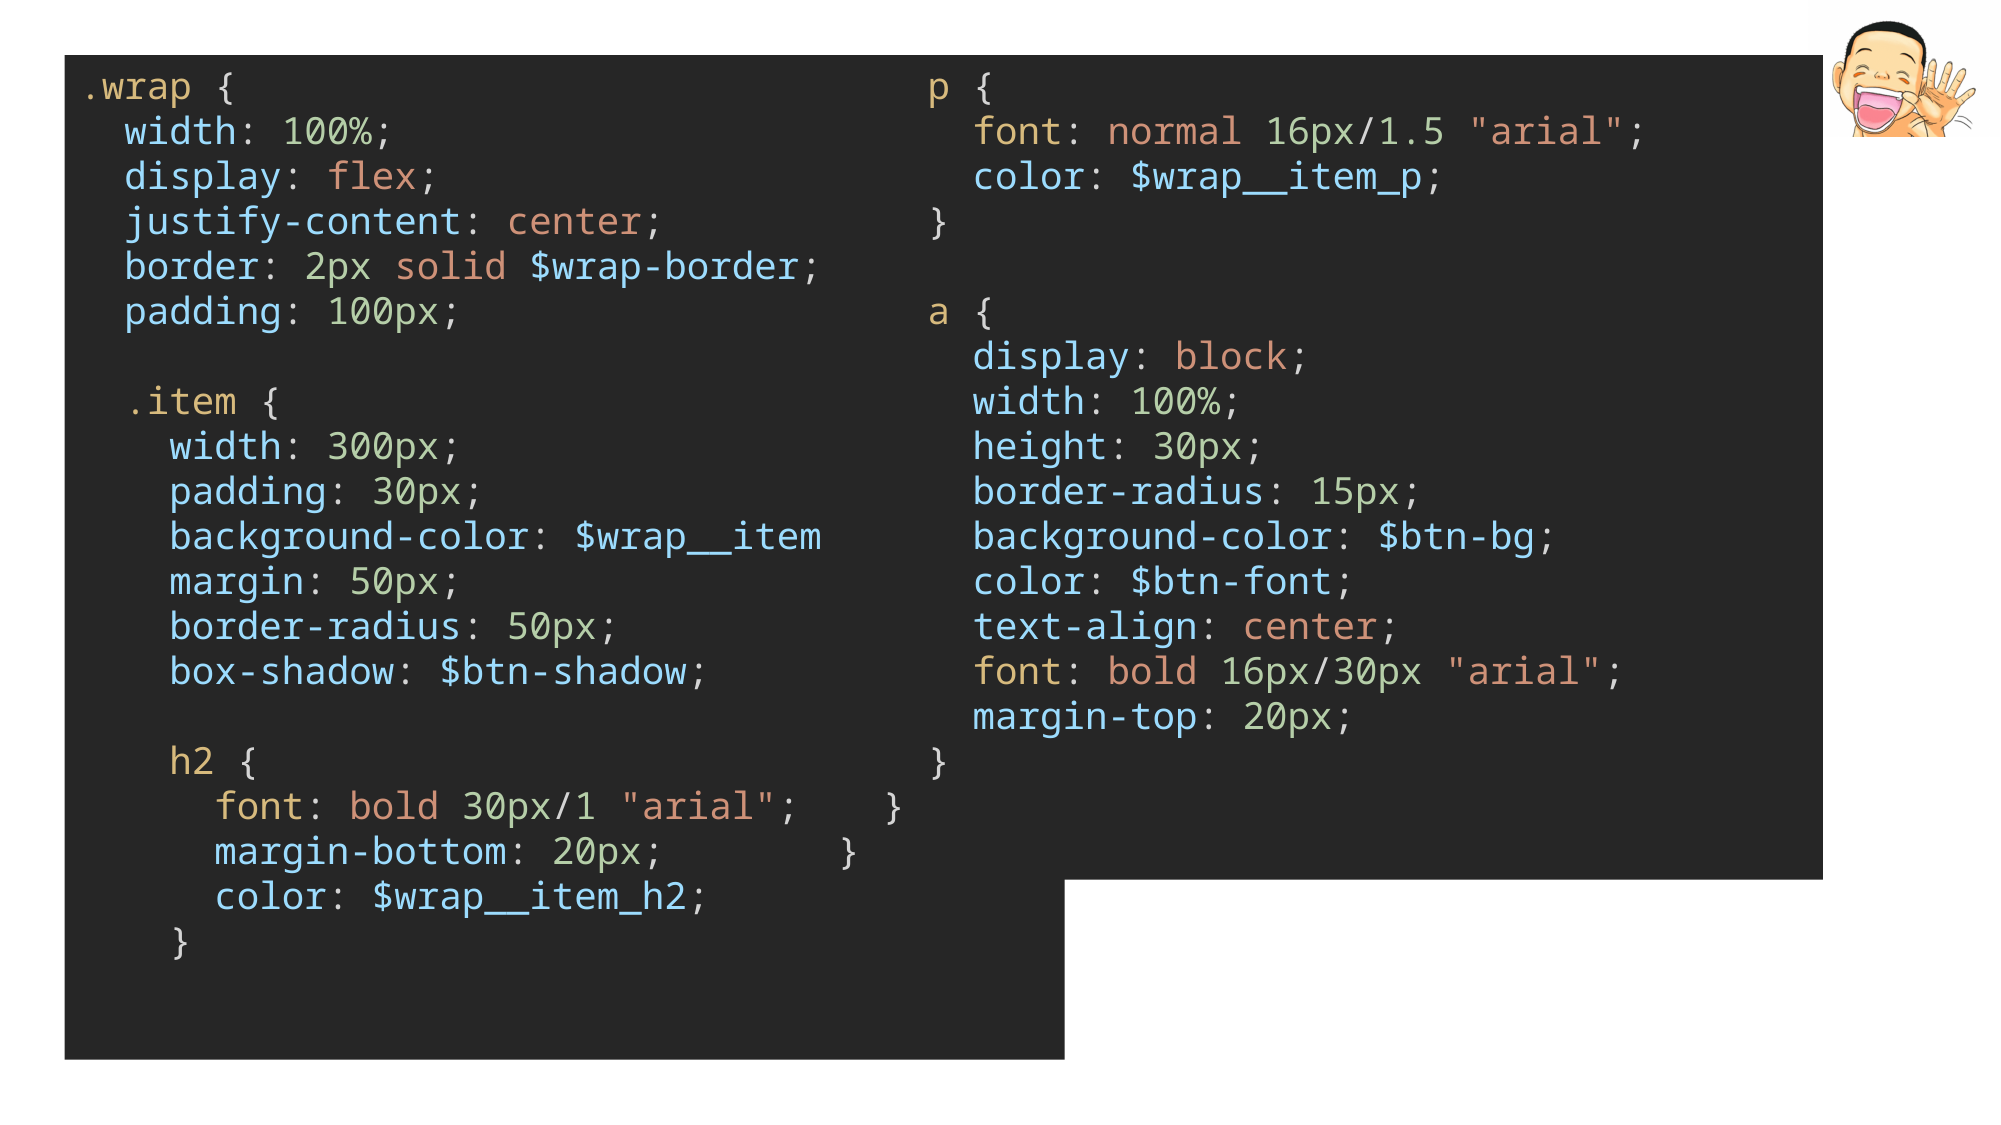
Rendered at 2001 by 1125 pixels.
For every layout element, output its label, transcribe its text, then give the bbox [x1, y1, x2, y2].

picture [1808, 0, 2000, 137]
text_box p { font: normal 16px/1.5 "arial"; color: $wrap__item_p; } a { display: block; width: 100%; height: 30px; border-radius: 15px; background-color: $btn-bg; color: $btn-font; text-align: center; font: bold 16px/30px "arial"; margin-top: 20px; } } } [822, 55, 1823, 880]
text_box .wrap { width: 100%; display: flex; justify-content: center; border: 2px solid $wrap-border; padding: 100px; .item { width: 300px; padding: 30px; background-color: $wrap__item; margin: 50px; border-radius: 50px; box-shadow: $btn-shadow; h2 { font: bold 30px/1 "arial"; margin-bottom: 20px; color: $wrap__item_h2; } [64, 55, 1065, 1060]
